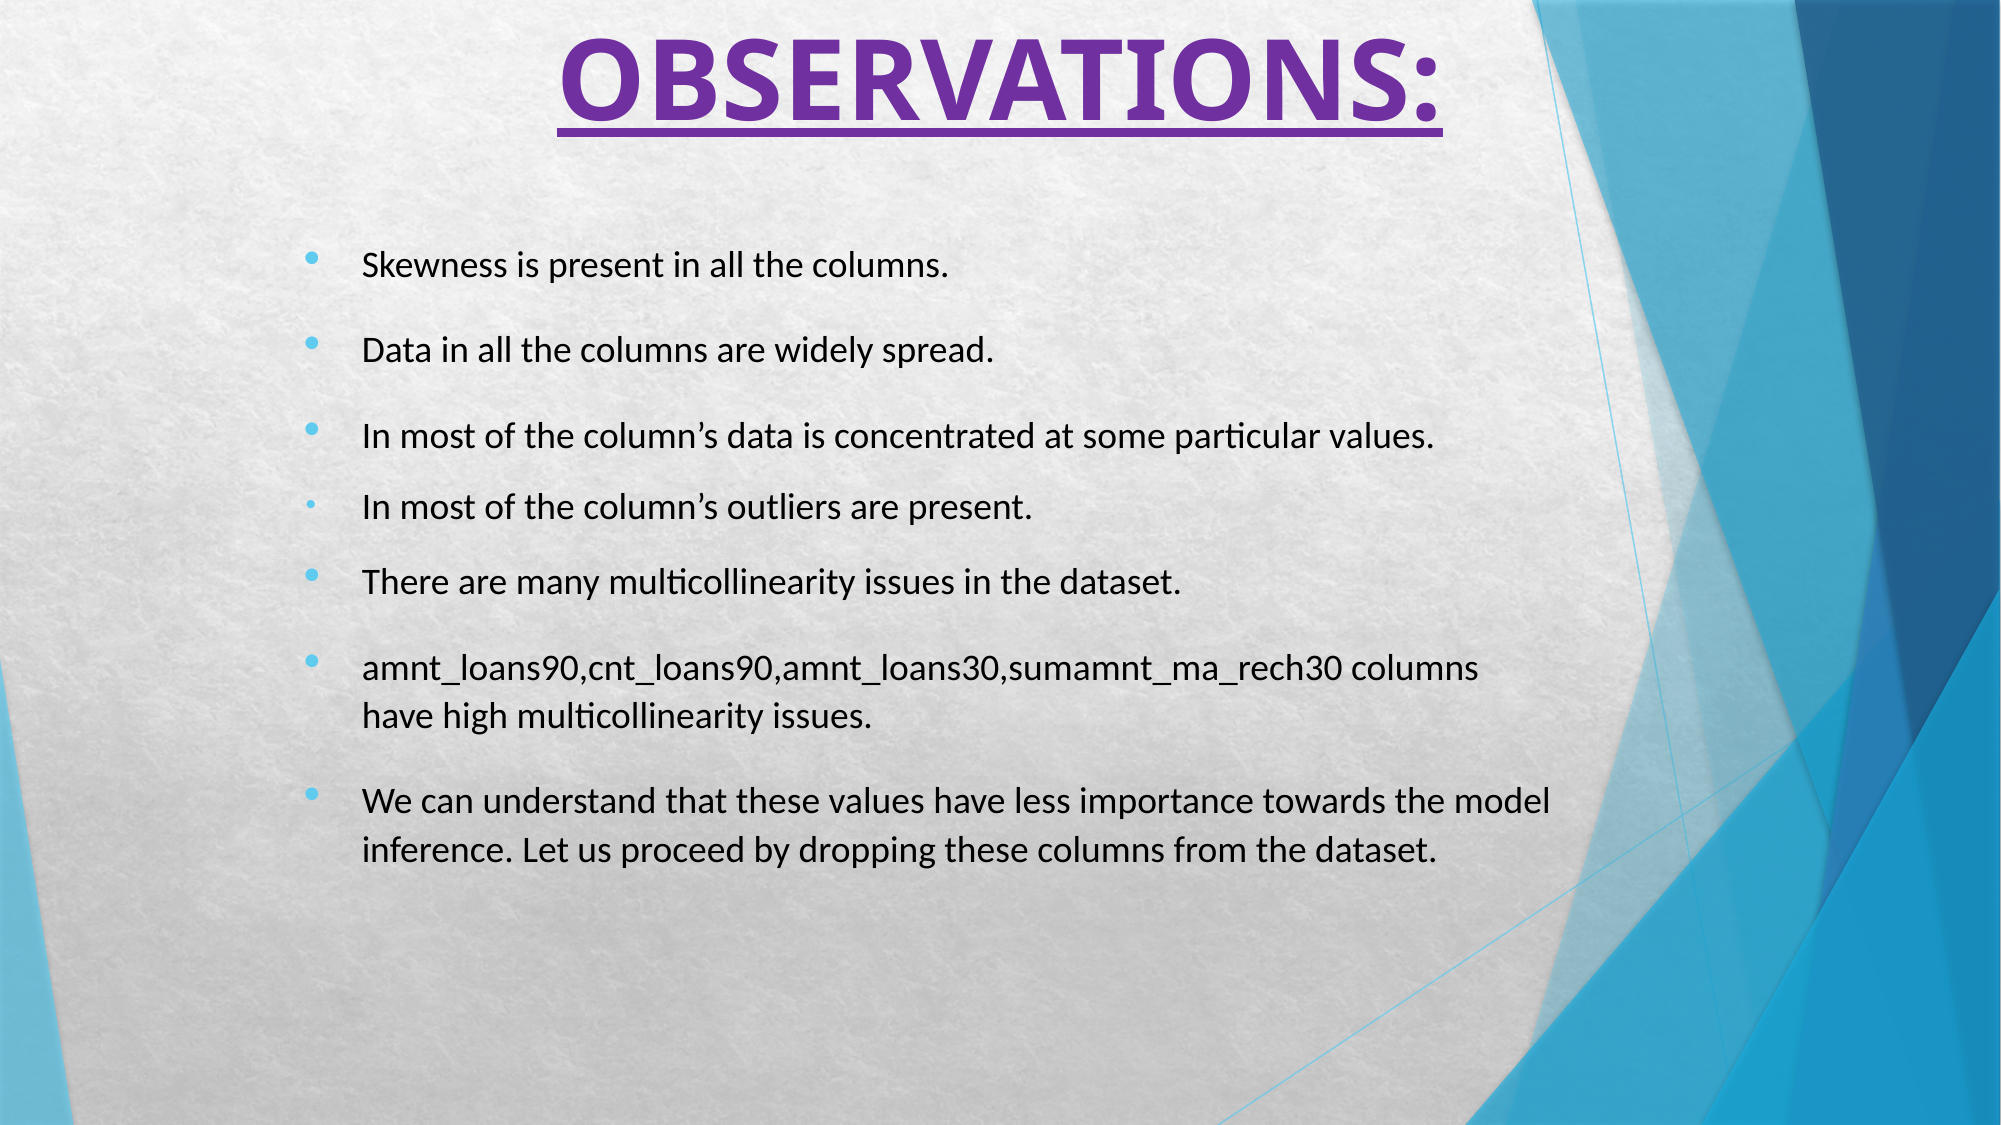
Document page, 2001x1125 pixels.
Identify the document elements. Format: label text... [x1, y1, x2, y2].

title OBSERVATIONS: [212, 0, 1788, 114]
list Skewness is present in all the columns. Data in all the columns are widely spread. In most of the column’s data is concentrated at some particular values. In most of the column’s outliers are present. There are many multicollinearity issues in the dataset. amnt_loans90,cnt_loans90,amnt_loans30,sumamnt_ma_rech30 columns have high multicollinearity issues. We can understand that these values have less importance towards the model inference. Let us proceed by dropping these columns from the dataset. [290, 228, 1568, 1125]
